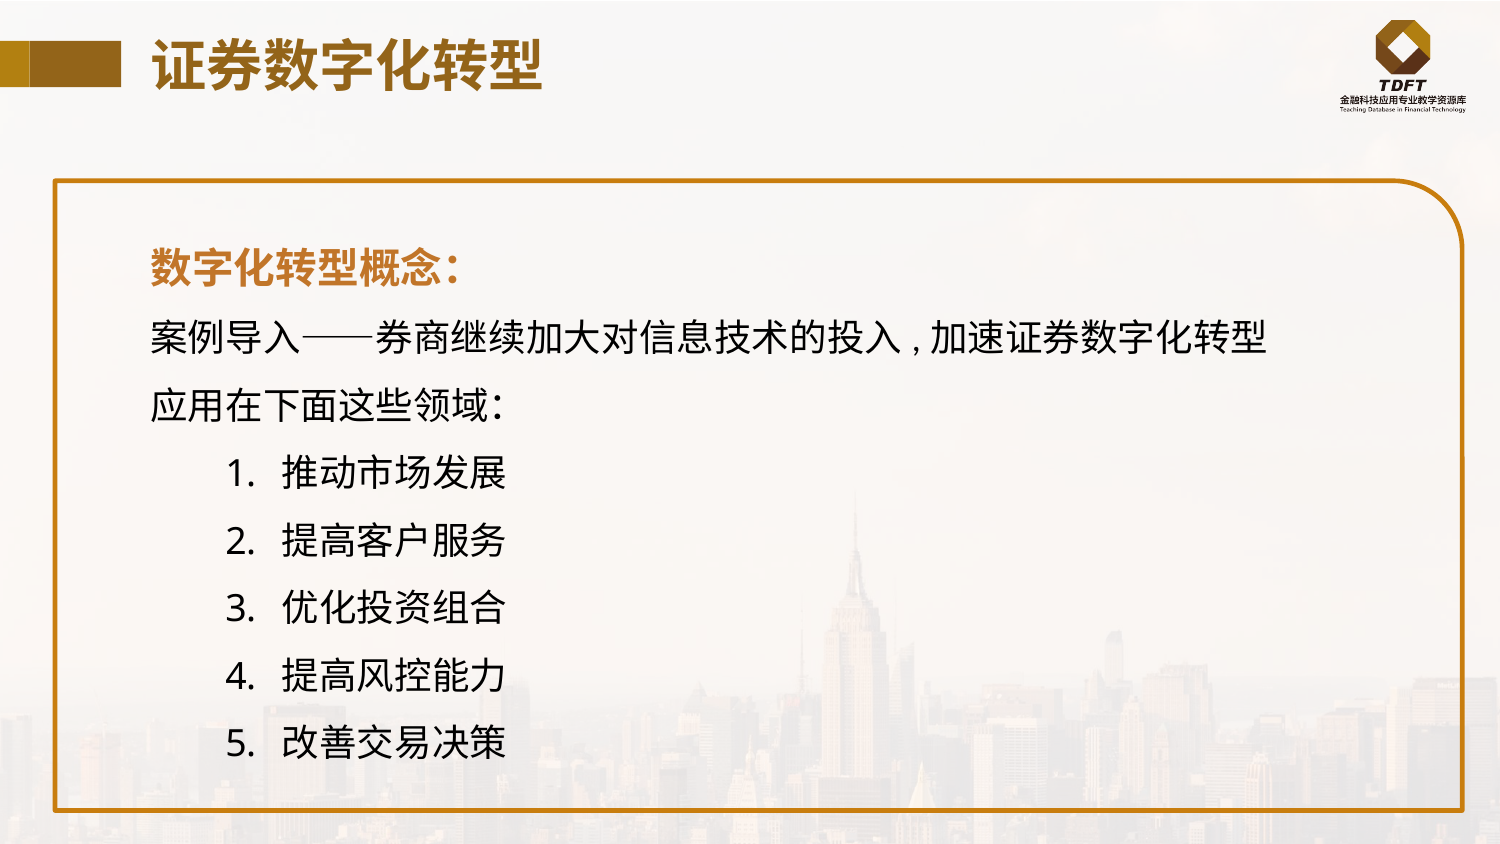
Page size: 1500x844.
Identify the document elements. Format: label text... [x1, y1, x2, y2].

text_box [52, 178, 1465, 813]
text_box 数字化转型概念： 案例导入——券商继续加大对信息技术的投入,加速证券数字化转型 应用在下面这些领域： 推动市场发展 提高客户服务 优化投资组合 提高风控能力 改善交易决策 [135, 209, 1427, 772]
text_box [121, 127, 420, 218]
title 证券数字化转型 [135, 19, 763, 110]
picture [0, 1, 1500, 844]
text_box [0, 39, 28, 89]
text_box [28, 39, 123, 89]
